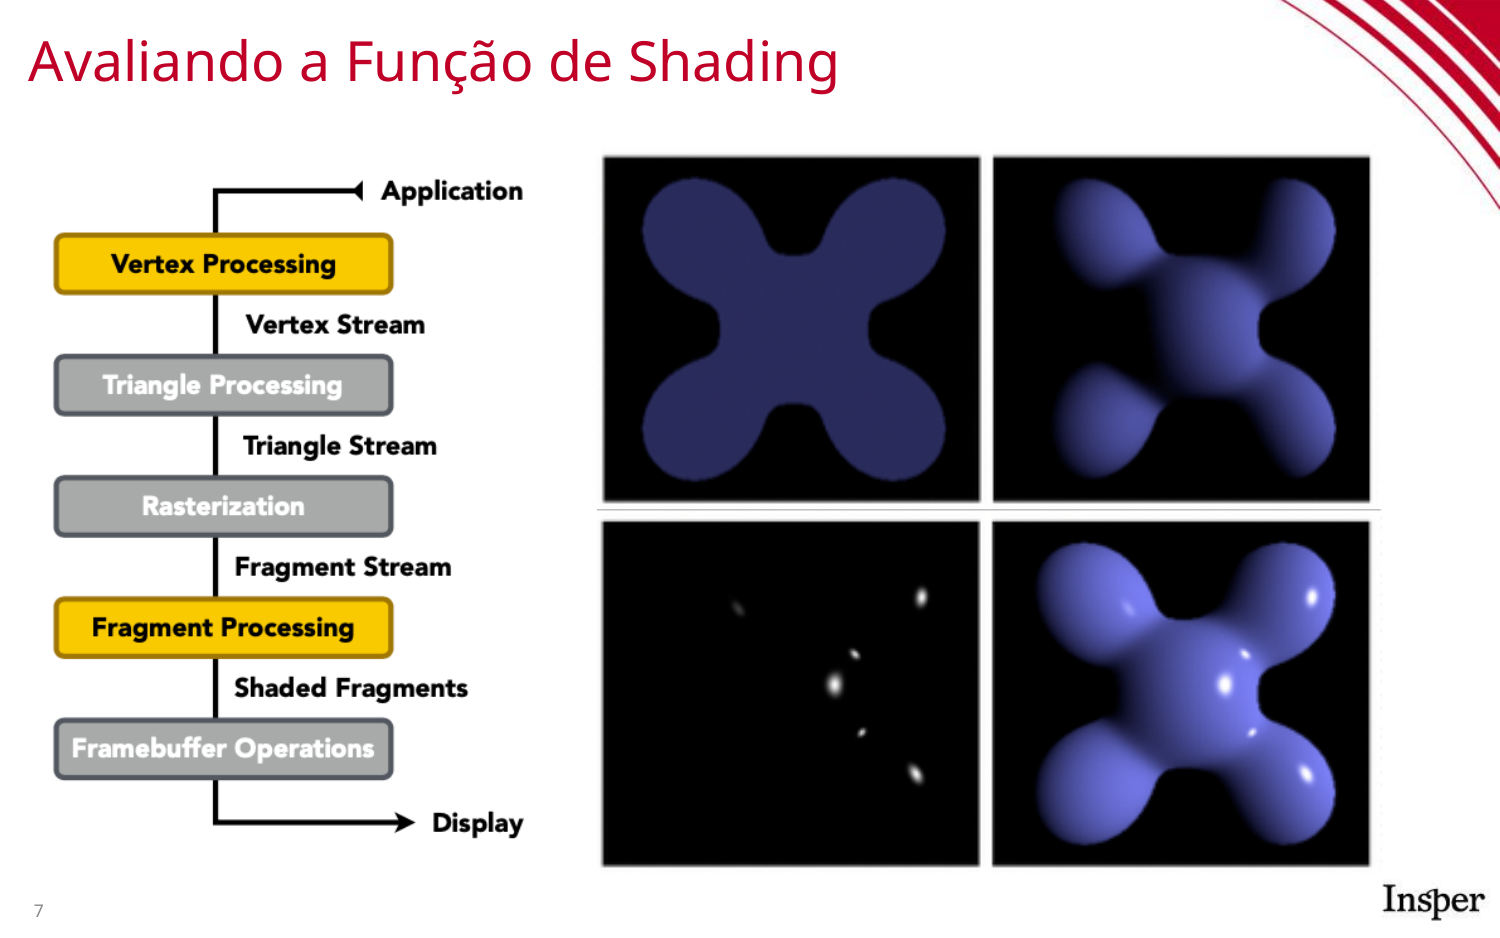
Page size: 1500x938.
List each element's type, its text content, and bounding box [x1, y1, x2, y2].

slide_number 7 [0, 887, 78, 938]
title Avaliando a Função de Shading [13, 18, 1397, 104]
picture [33, 0, 1500, 938]
